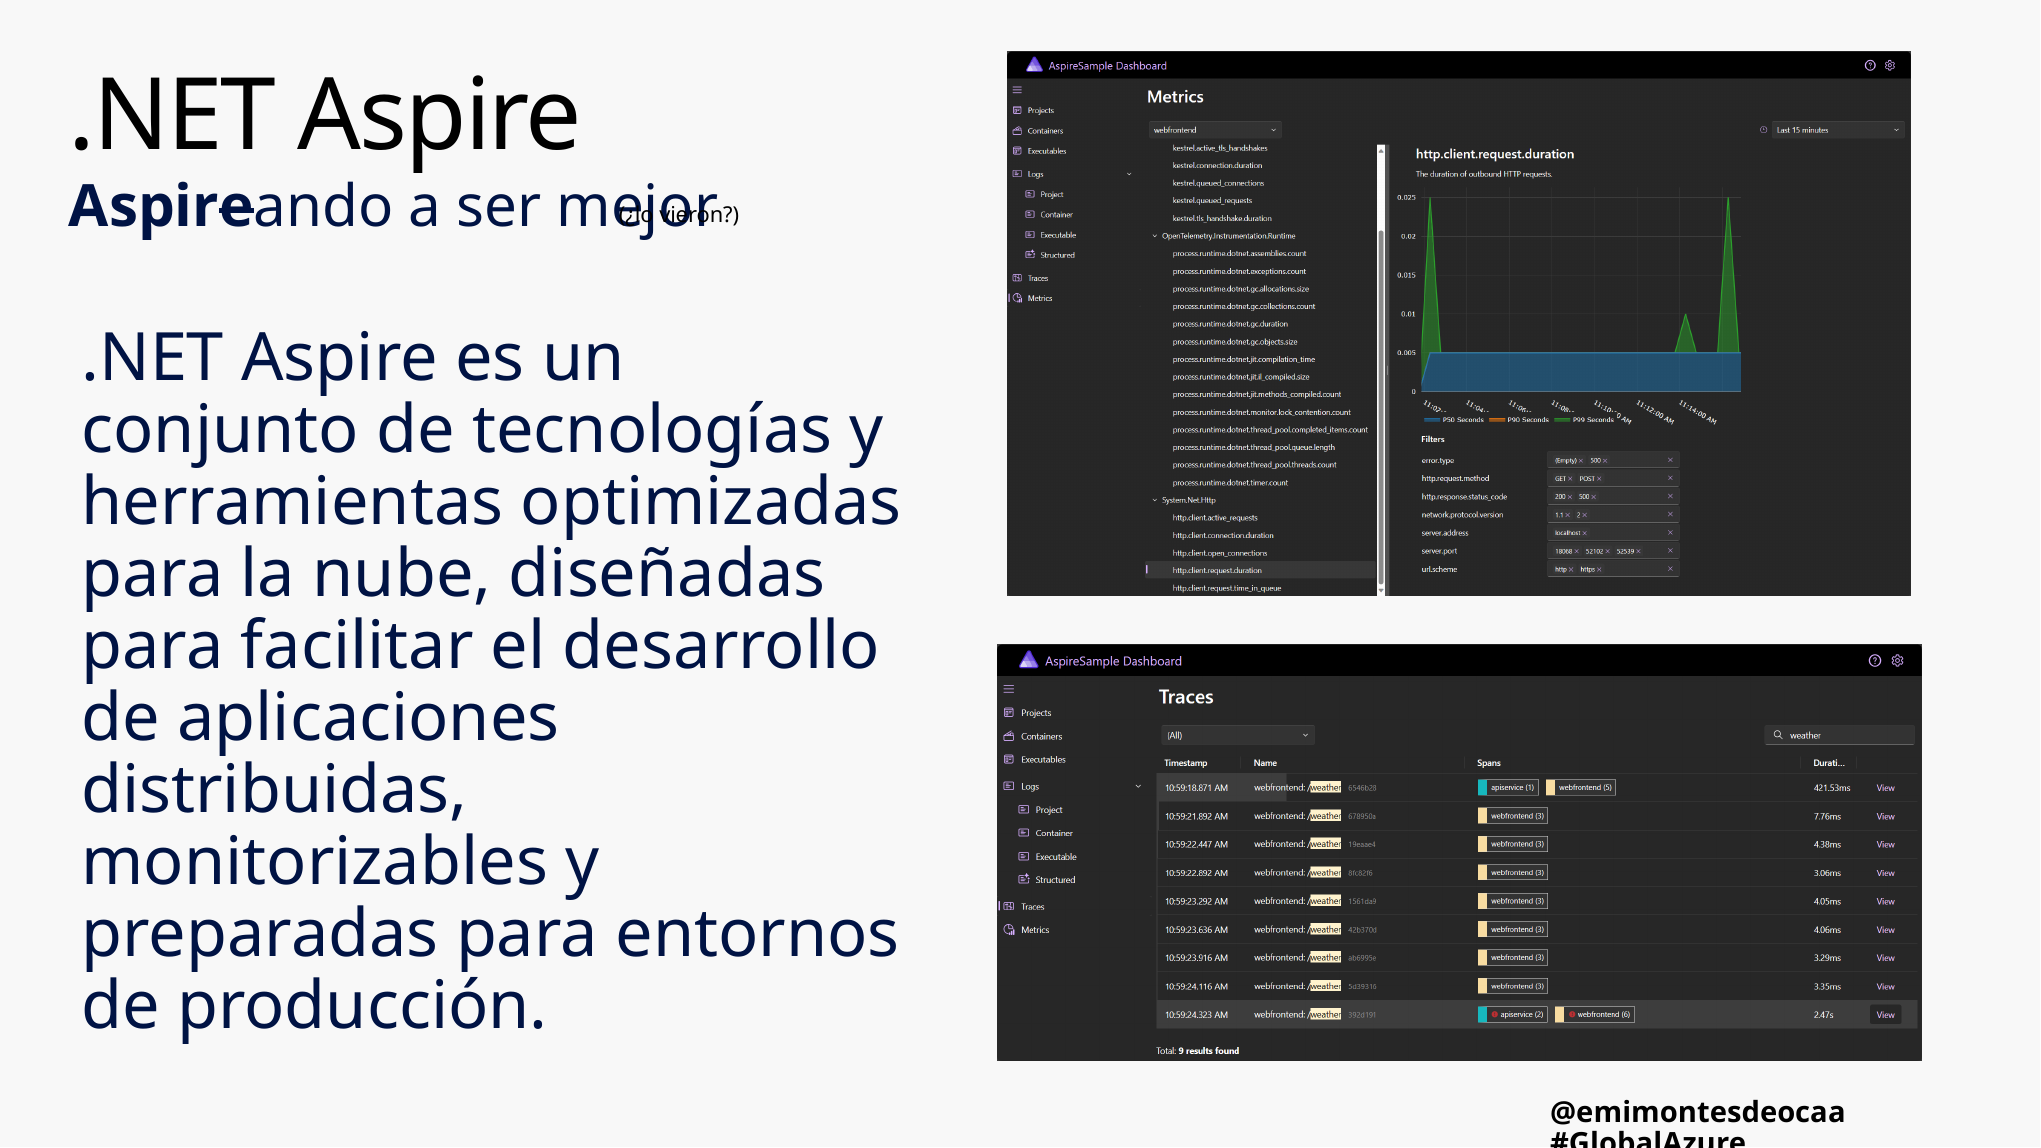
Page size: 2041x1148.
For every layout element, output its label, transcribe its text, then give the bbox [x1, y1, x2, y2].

list .NET Aspire es un conjunto de tecnologías y herramientas optimizadas para la nube, diseñadas para facilitar el desarrollo de aplicaciones distribuidas, monitorizables y preparadas para entornos de producción. [57, 308, 933, 1076]
title .NET Aspire [45, 48, 1971, 199]
picture [996, 644, 1922, 1062]
text_box @emimontesdeocaa #GlobalAzure [1520, 1073, 2041, 1148]
picture [1007, 51, 1912, 596]
text_box (¿lo vieron?) [594, 191, 1007, 240]
text_box Aspireando a ser mejor [45, 161, 1007, 255]
